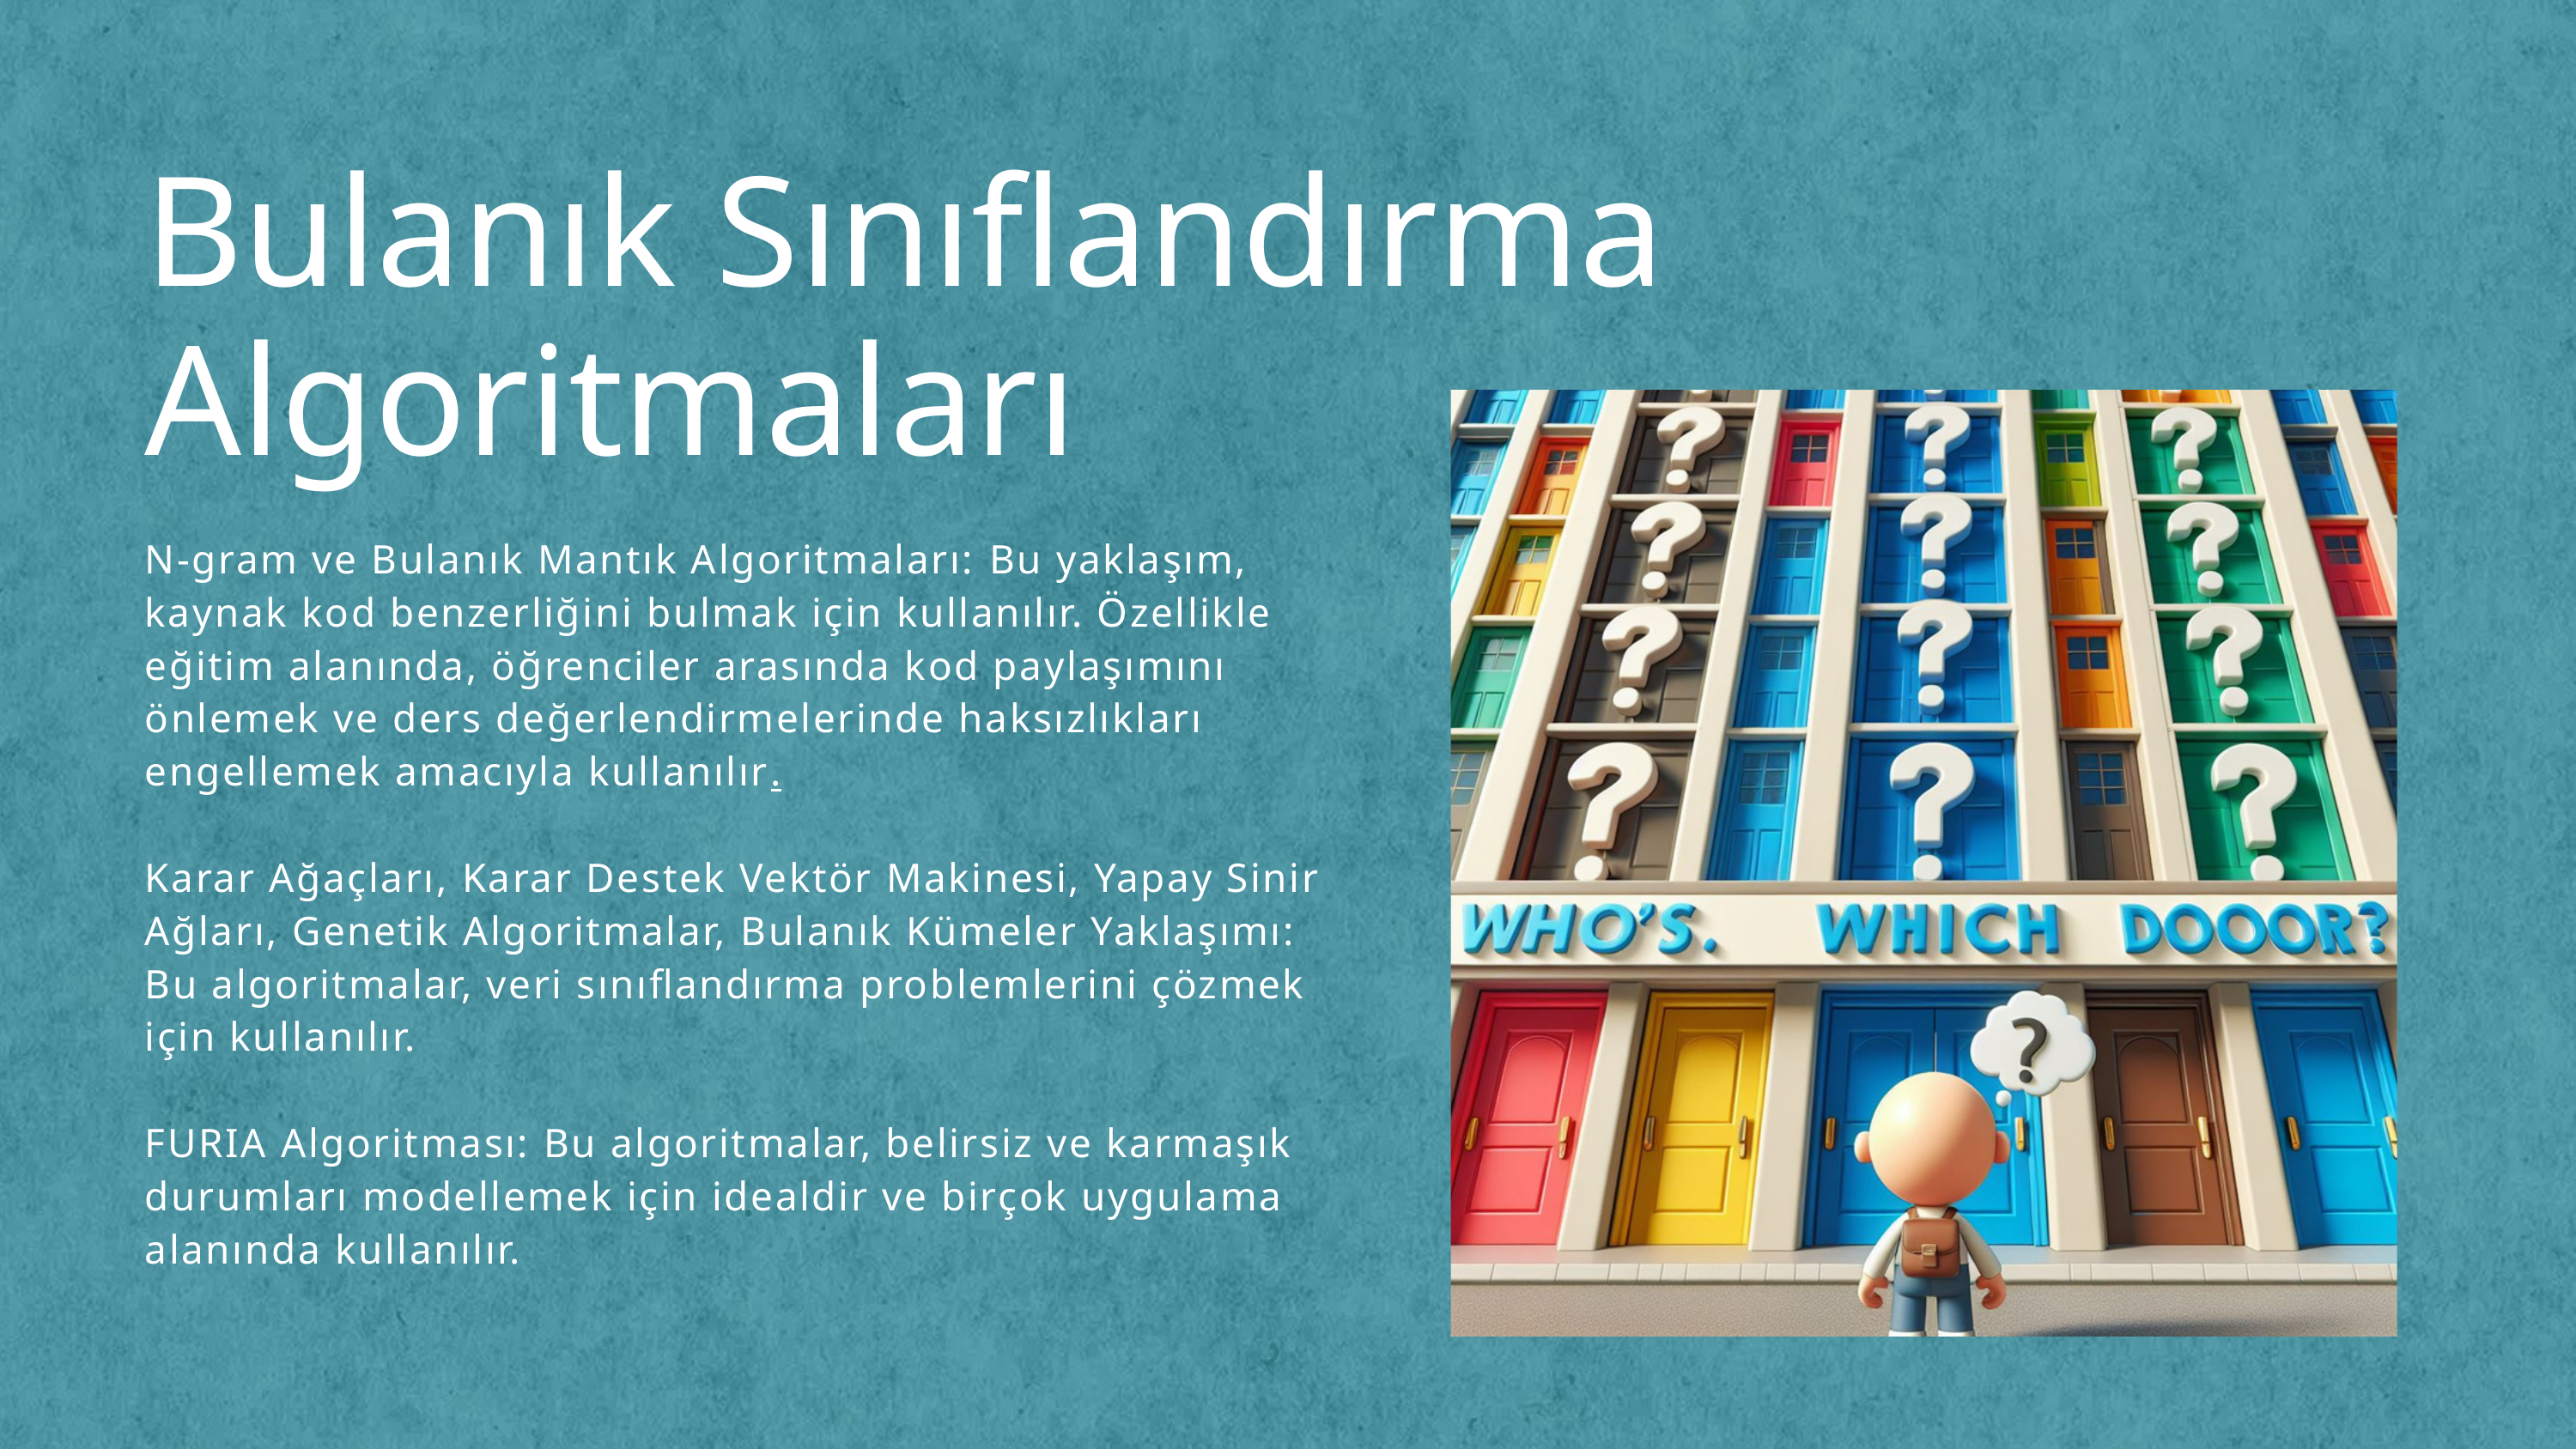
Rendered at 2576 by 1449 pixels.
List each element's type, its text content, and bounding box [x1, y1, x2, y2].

text_box [0, 0, 2576, 1449]
text_box N-gram ve Bulanık Mantık Algoritmaları: Bu yaklaşım, kaynak kod benzerliğini bulmak için kullanılır. Özellikle eğitim alanında, öğrenciler arasında kod paylaşımını önlemek ve ders değerlendirmelerinde haksızlıkları engellemek amacıyla kullanılır. Karar Ağaçları, Karar Destek Vektör Makinesi, Yapay Sinir Ağları, Genetik Algoritmalar, Bulanık Kümeler Yaklaşımı: Bu algoritmalar, veri sınıflandırma problemlerini çözmek için kullanılır. FURIA Algoritması: Bu algoritmalar, belirsiz ve karmaşık durumları modellemek için idealdir ve birçok uygulama alanında kullanılır. [144, 475, 1369, 1379]
text_box [1450, 390, 2397, 1337]
text_box Bulanık Sınıflandırma Algoritmaları [144, 148, 2278, 655]
